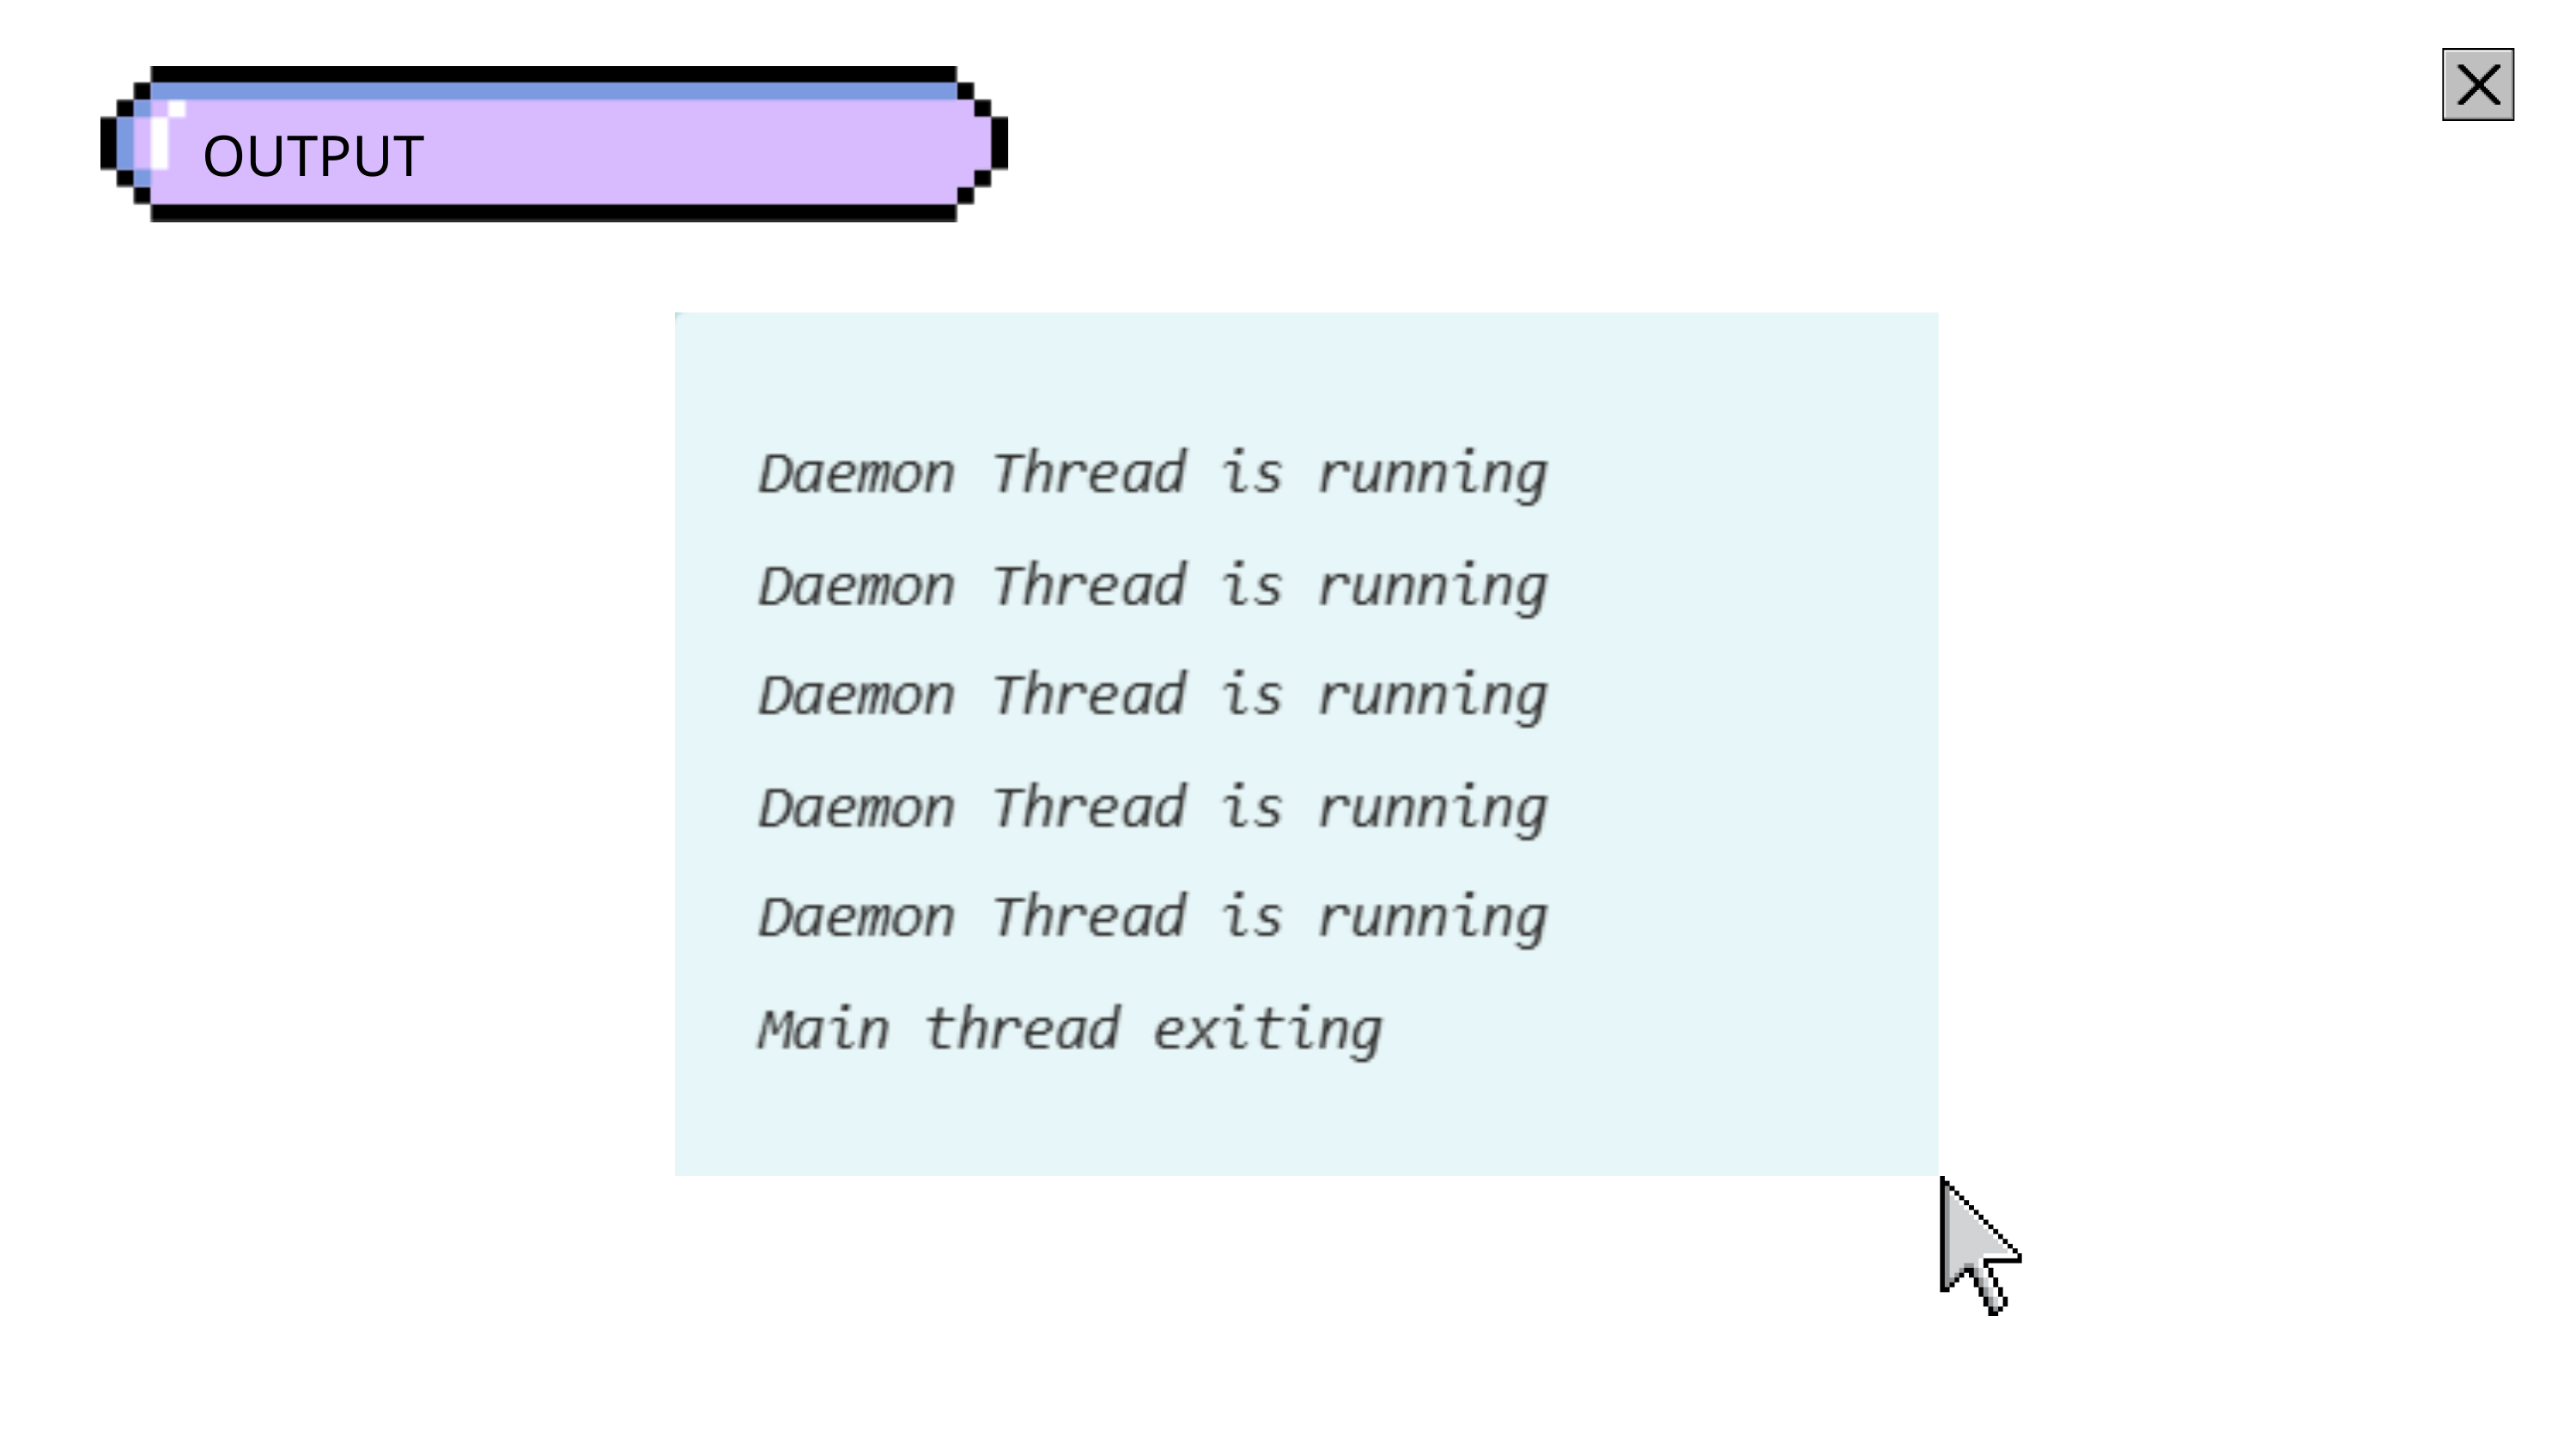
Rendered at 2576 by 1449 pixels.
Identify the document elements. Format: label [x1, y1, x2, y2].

text_box [1940, 1176, 2022, 1316]
text_box [2442, 48, 2515, 121]
text_box [675, 312, 1939, 1177]
text_box [100, 66, 1289, 222]
